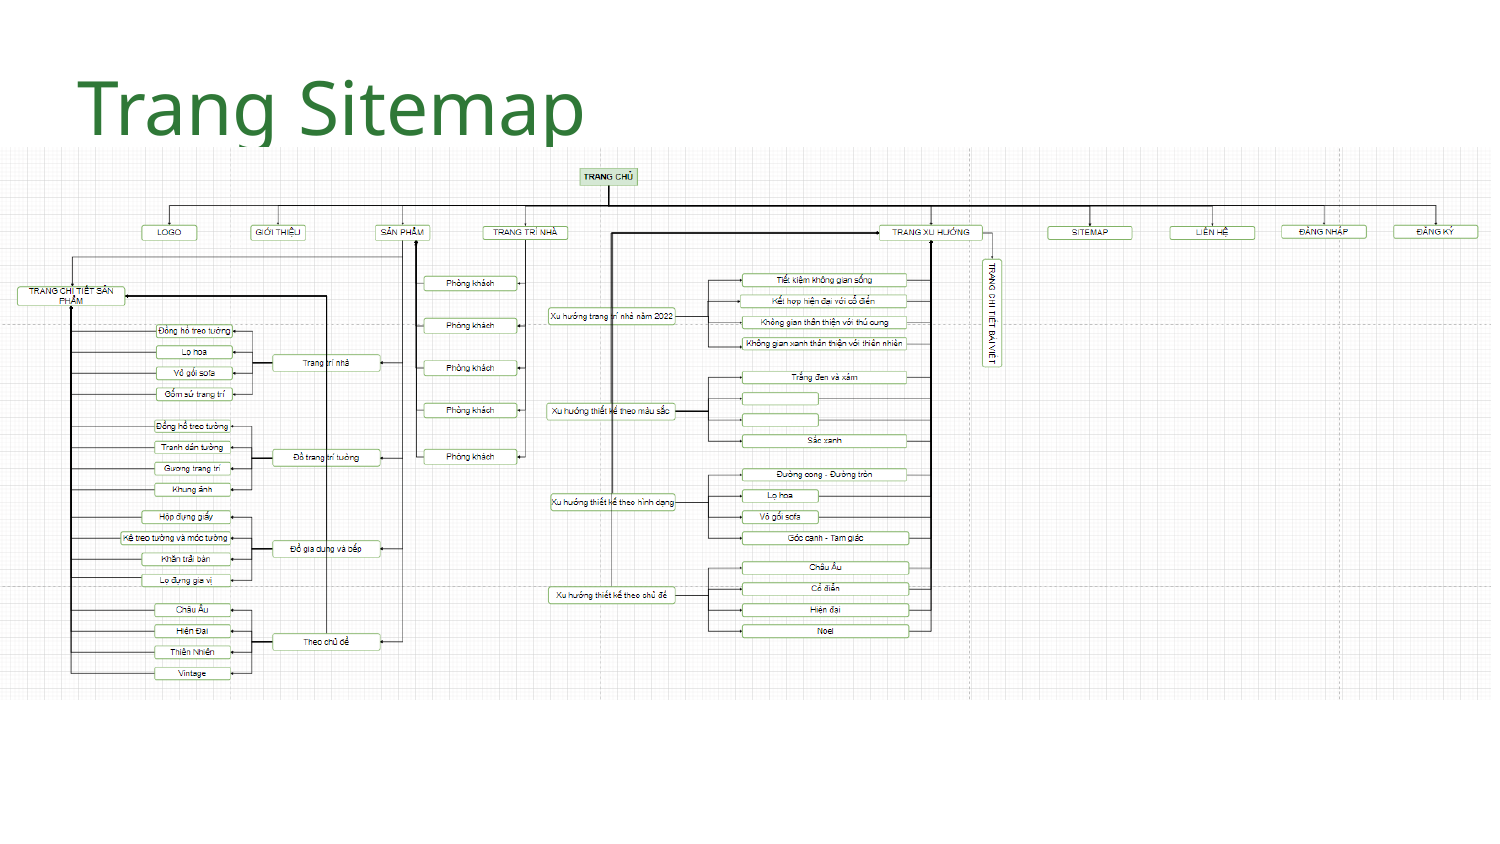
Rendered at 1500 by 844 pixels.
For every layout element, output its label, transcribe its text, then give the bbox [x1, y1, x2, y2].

title Trang Sitemap [62, 36, 1025, 146]
picture [0, 147, 1492, 700]
